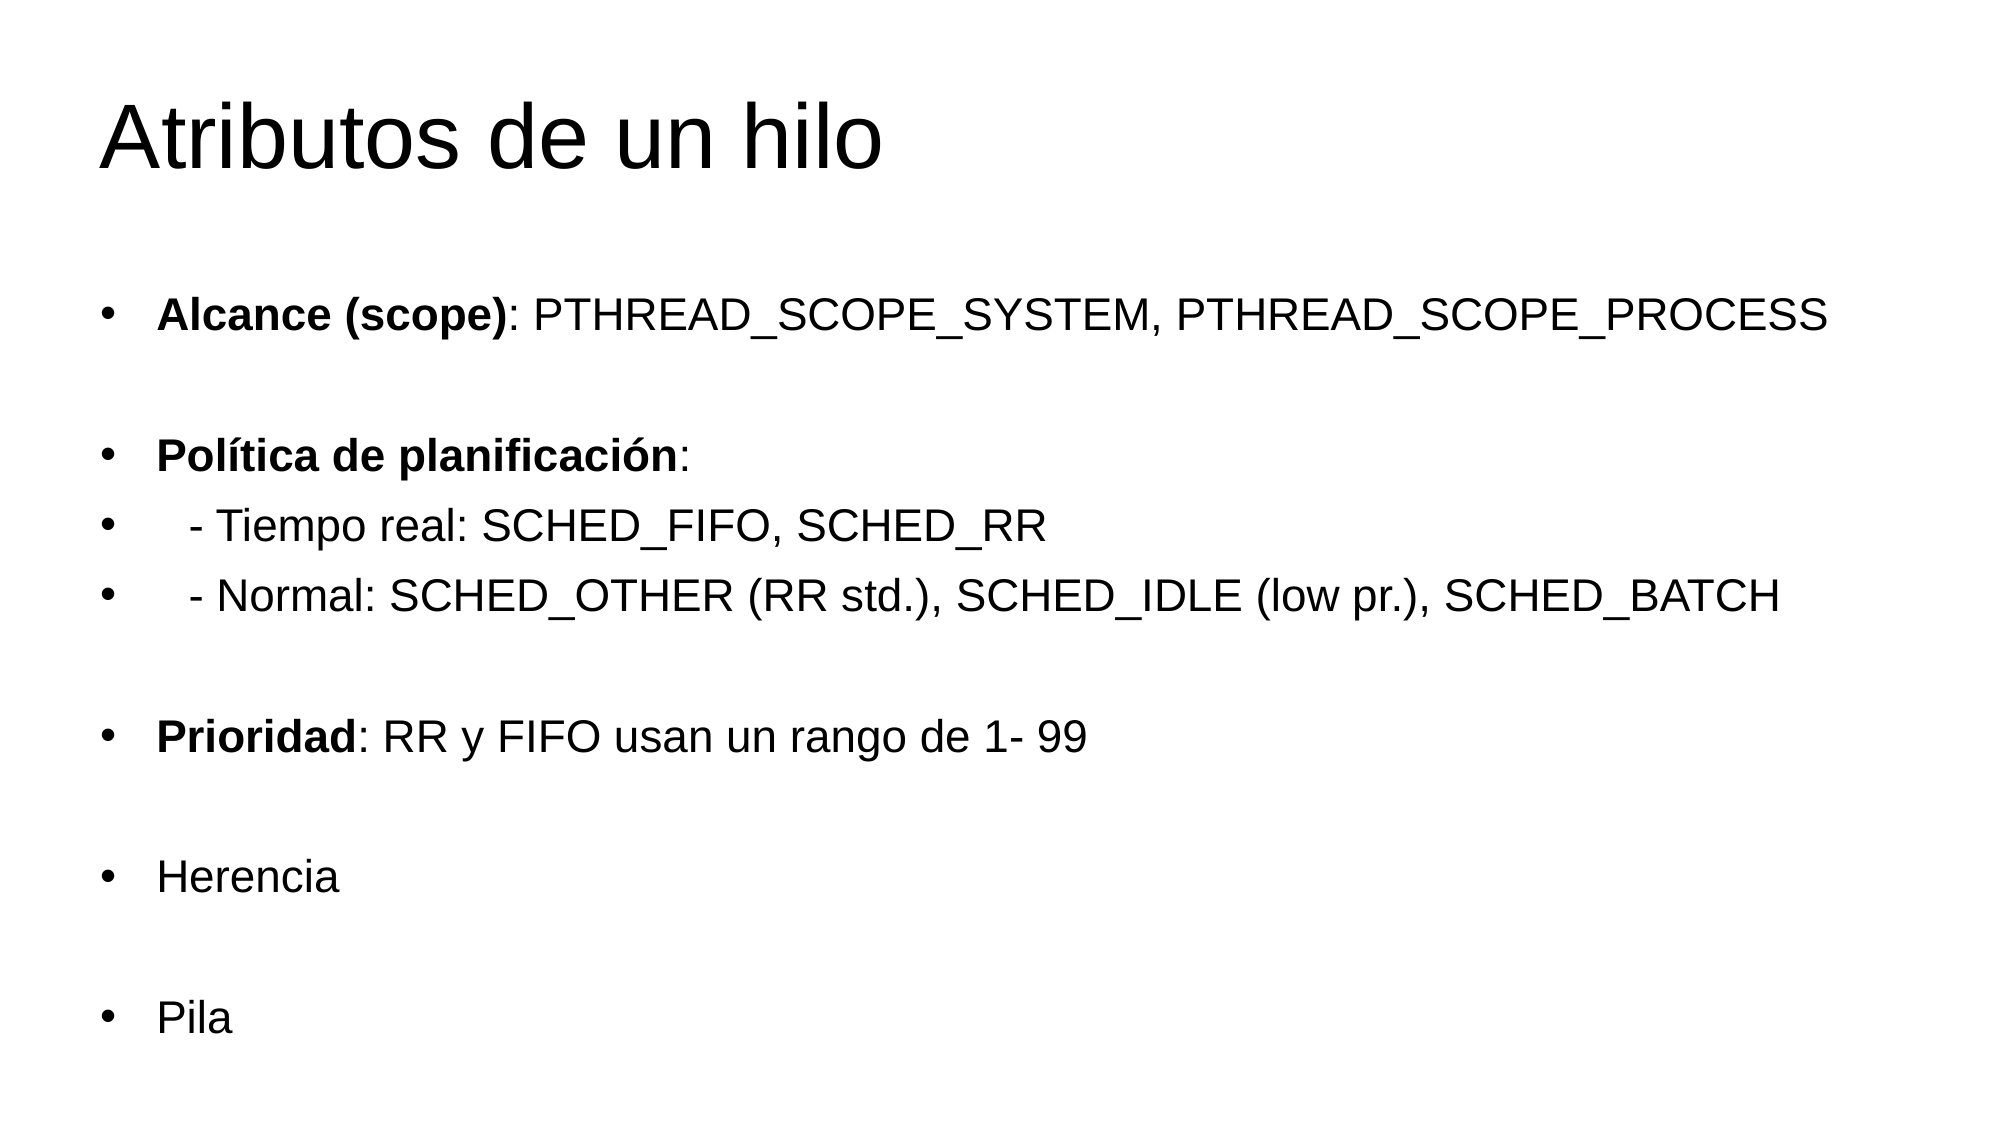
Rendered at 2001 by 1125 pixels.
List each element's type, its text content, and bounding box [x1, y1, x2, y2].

text_box Alcance (scope): PTHREAD_SCOPE_SYSTEM, PTHREAD_SCOPE_PROCESS Política de planificación: - Tiempo real: SCHED_FIFO, SCHED_RR - Normal: SCHED_OTHER (RR std.), SCHED_IDLE (low pr.), SCHED_BATCH Prioridad: RR y FIFO usan un rango de 1- 99 Herencia Pila Independencia [99, 290, 1900, 1046]
text_box Atributos de un hilo [99, 44, 1900, 233]
